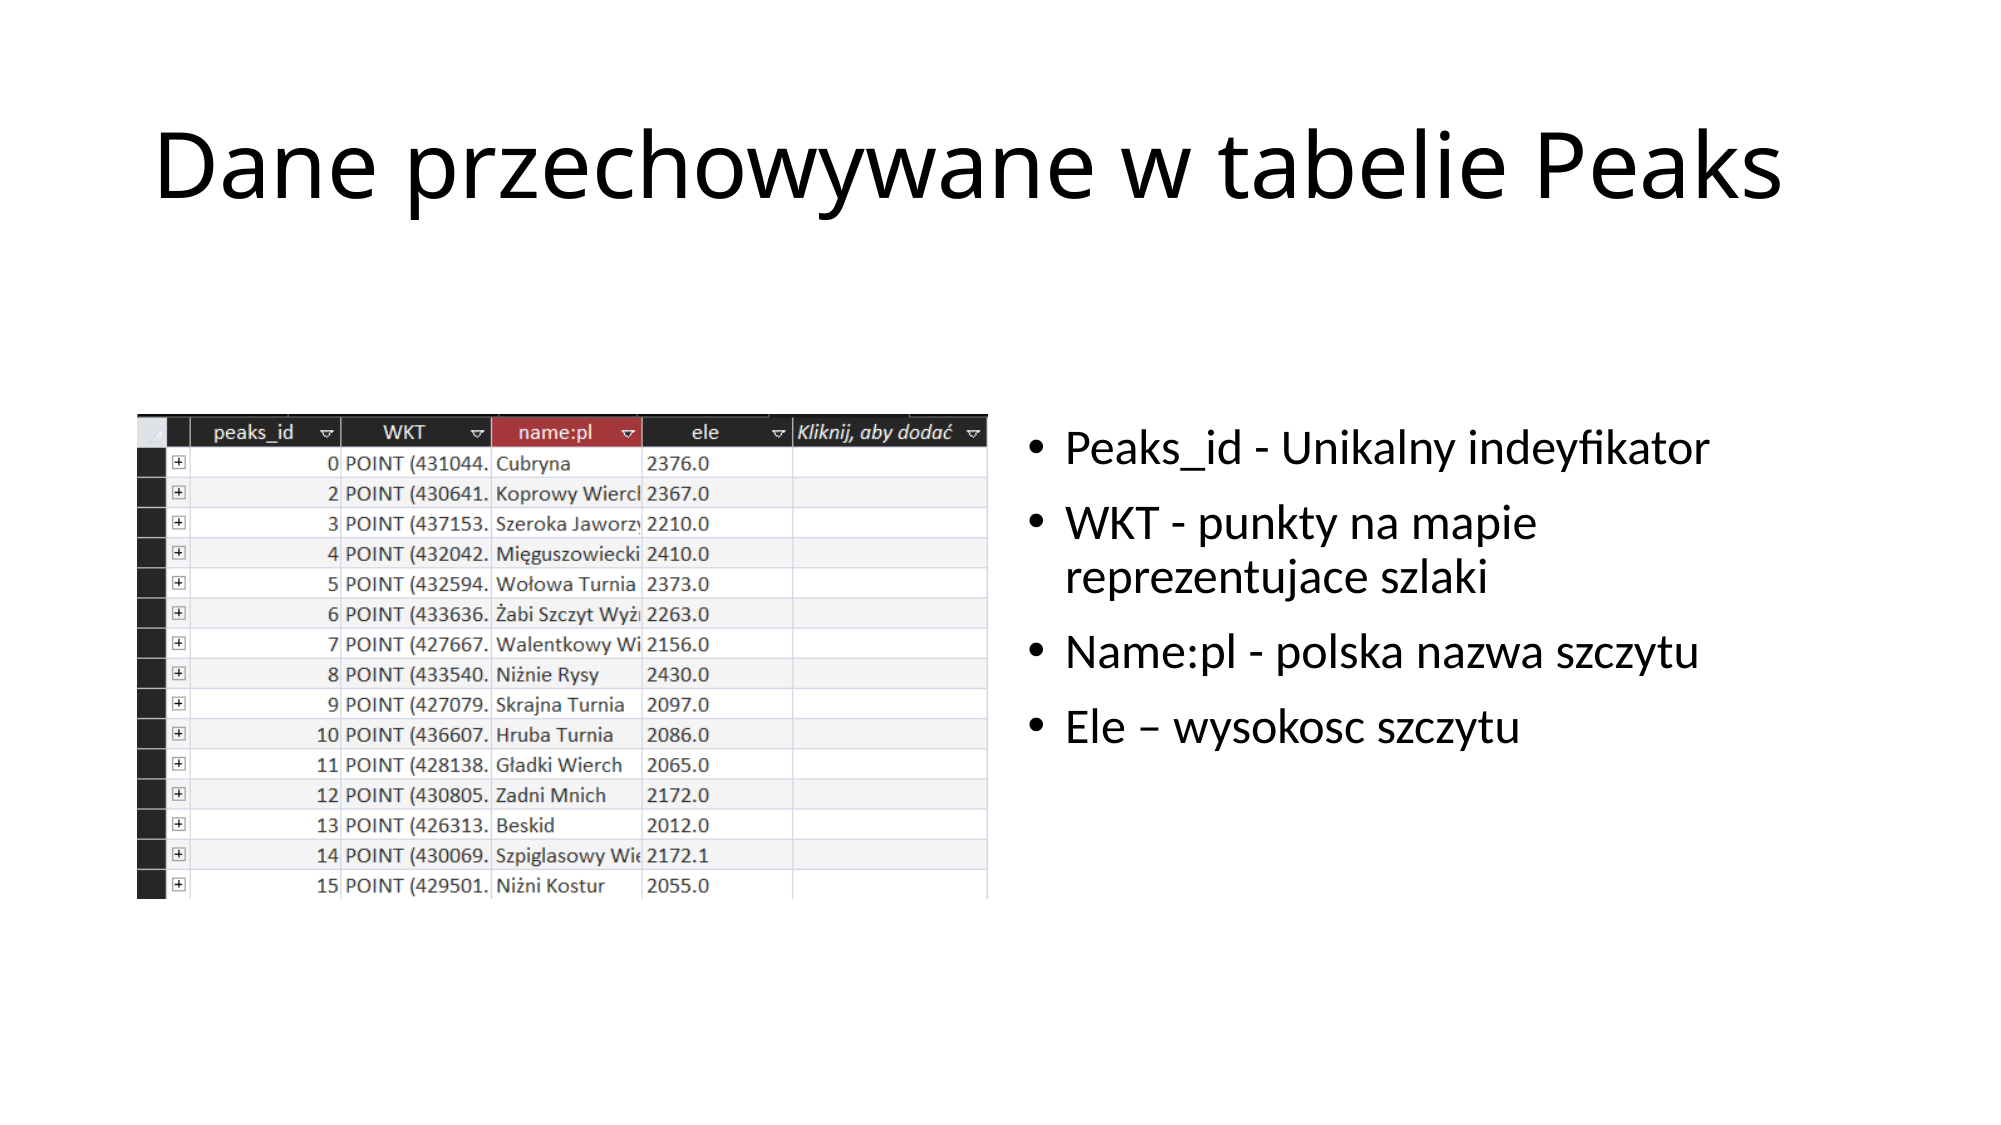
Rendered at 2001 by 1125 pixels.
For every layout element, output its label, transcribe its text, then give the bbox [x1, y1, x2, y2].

list Peaks_id - Unikalny indeyfikator WKT - punkty na mapie reprezentujace szlaki Name:pl - polska nazwa szczytu Ele – wysokosc szczytu [1012, 414, 1863, 1125]
title Dane przechowywane w tabelie Peaks [137, 59, 1863, 278]
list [137, 414, 988, 899]
